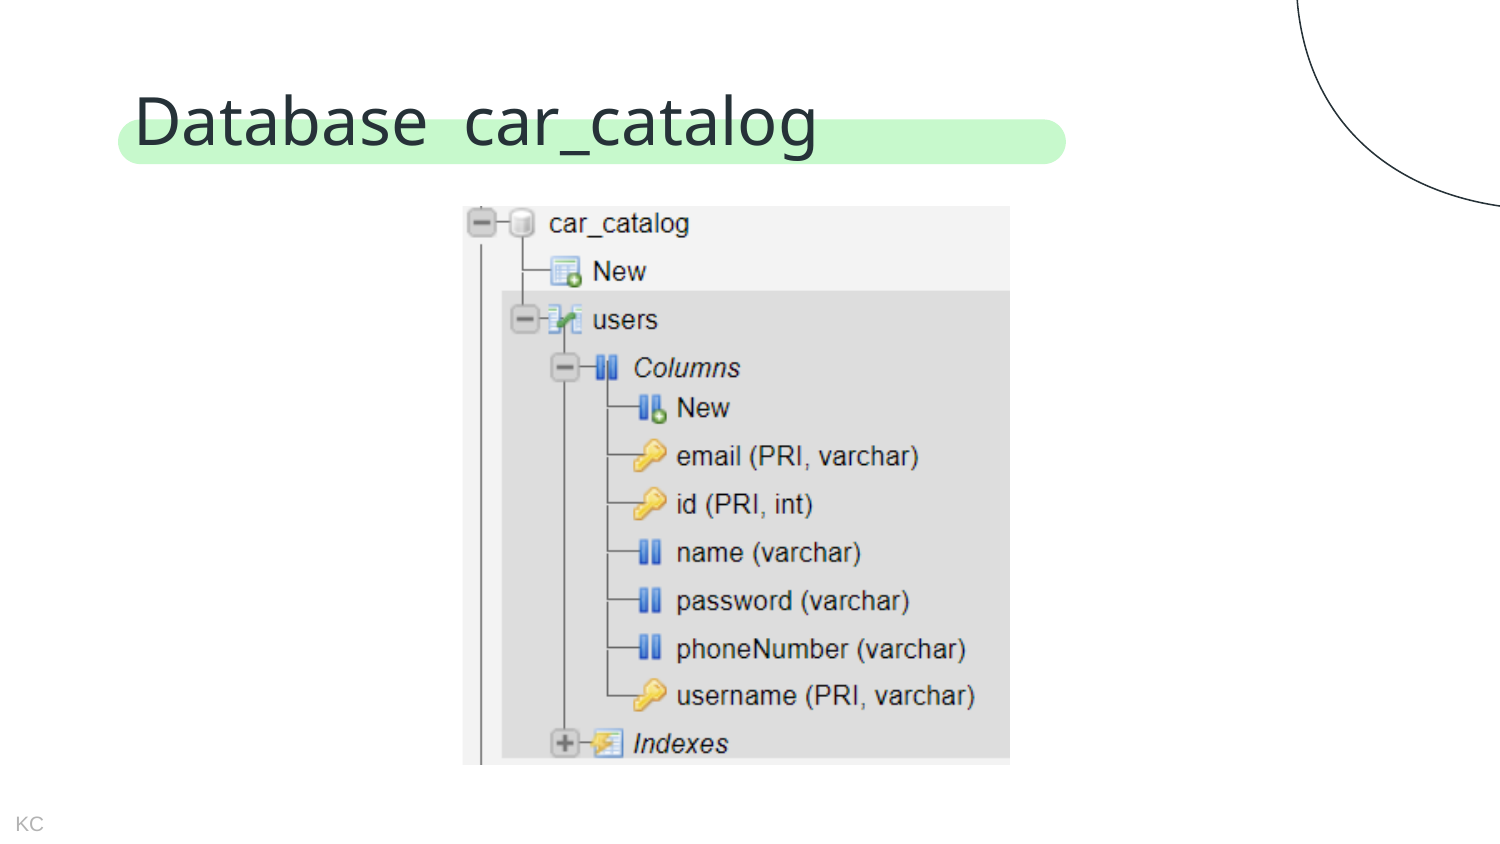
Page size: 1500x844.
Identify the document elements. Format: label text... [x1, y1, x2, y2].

picture [462, 206, 1011, 765]
title Database car_catalog [118, 64, 1382, 165]
text_box KC [0, 802, 60, 843]
